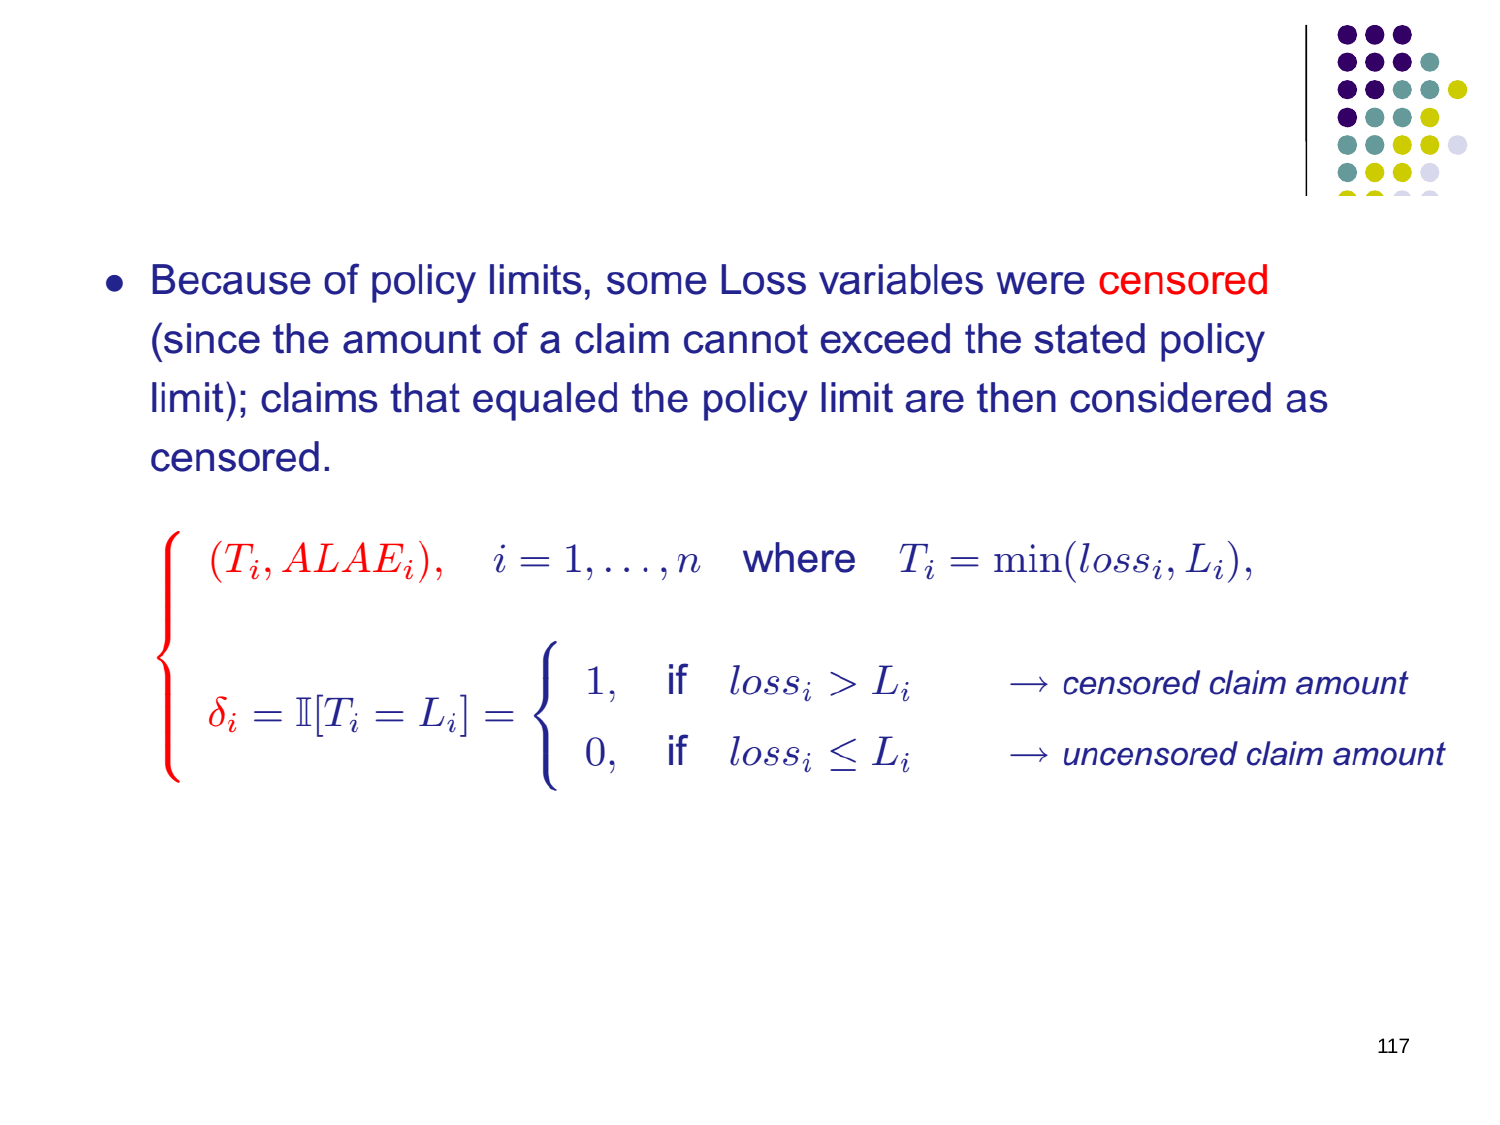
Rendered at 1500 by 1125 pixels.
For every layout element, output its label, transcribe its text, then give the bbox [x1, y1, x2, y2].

slide_number 117 [1074, 1025, 1425, 1100]
picture [3, 196, 1483, 822]
